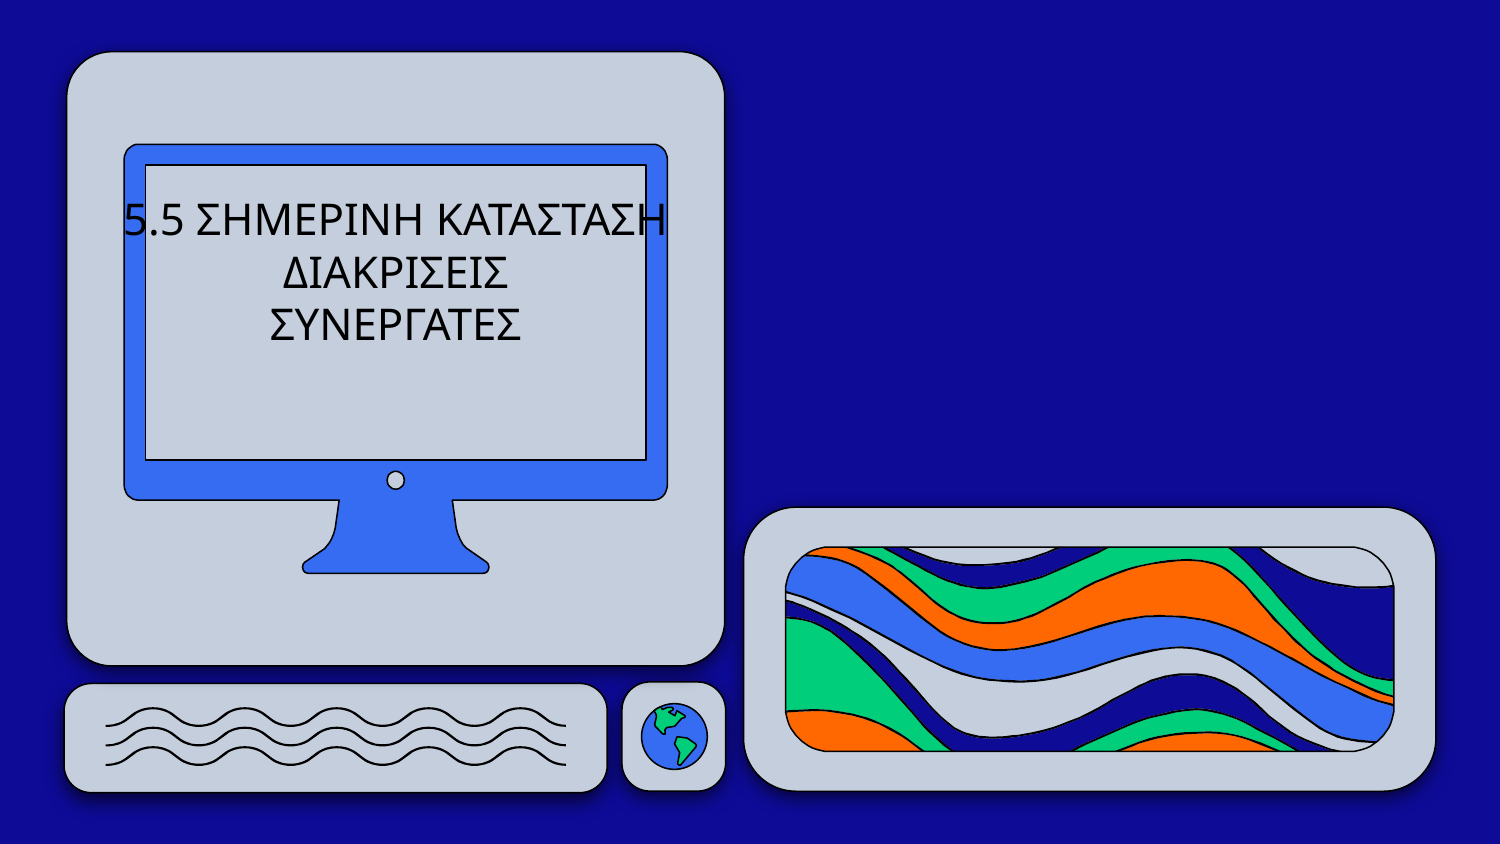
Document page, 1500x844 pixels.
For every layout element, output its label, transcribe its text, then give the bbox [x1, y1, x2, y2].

text_box [124, 354, 668, 574]
text_box [66, 354, 725, 666]
text_box [66, 51, 725, 188]
text_box [124, 144, 668, 188]
text_box 5.5 ΣΗΜΕΡΙΝΗ ΚΑΤΑΣΤΑΣΗ ΔΙΑΚΡΙΣΕΙΣ ΣΥΝΕΡΓΑΤΕΣ [66, 188, 725, 354]
